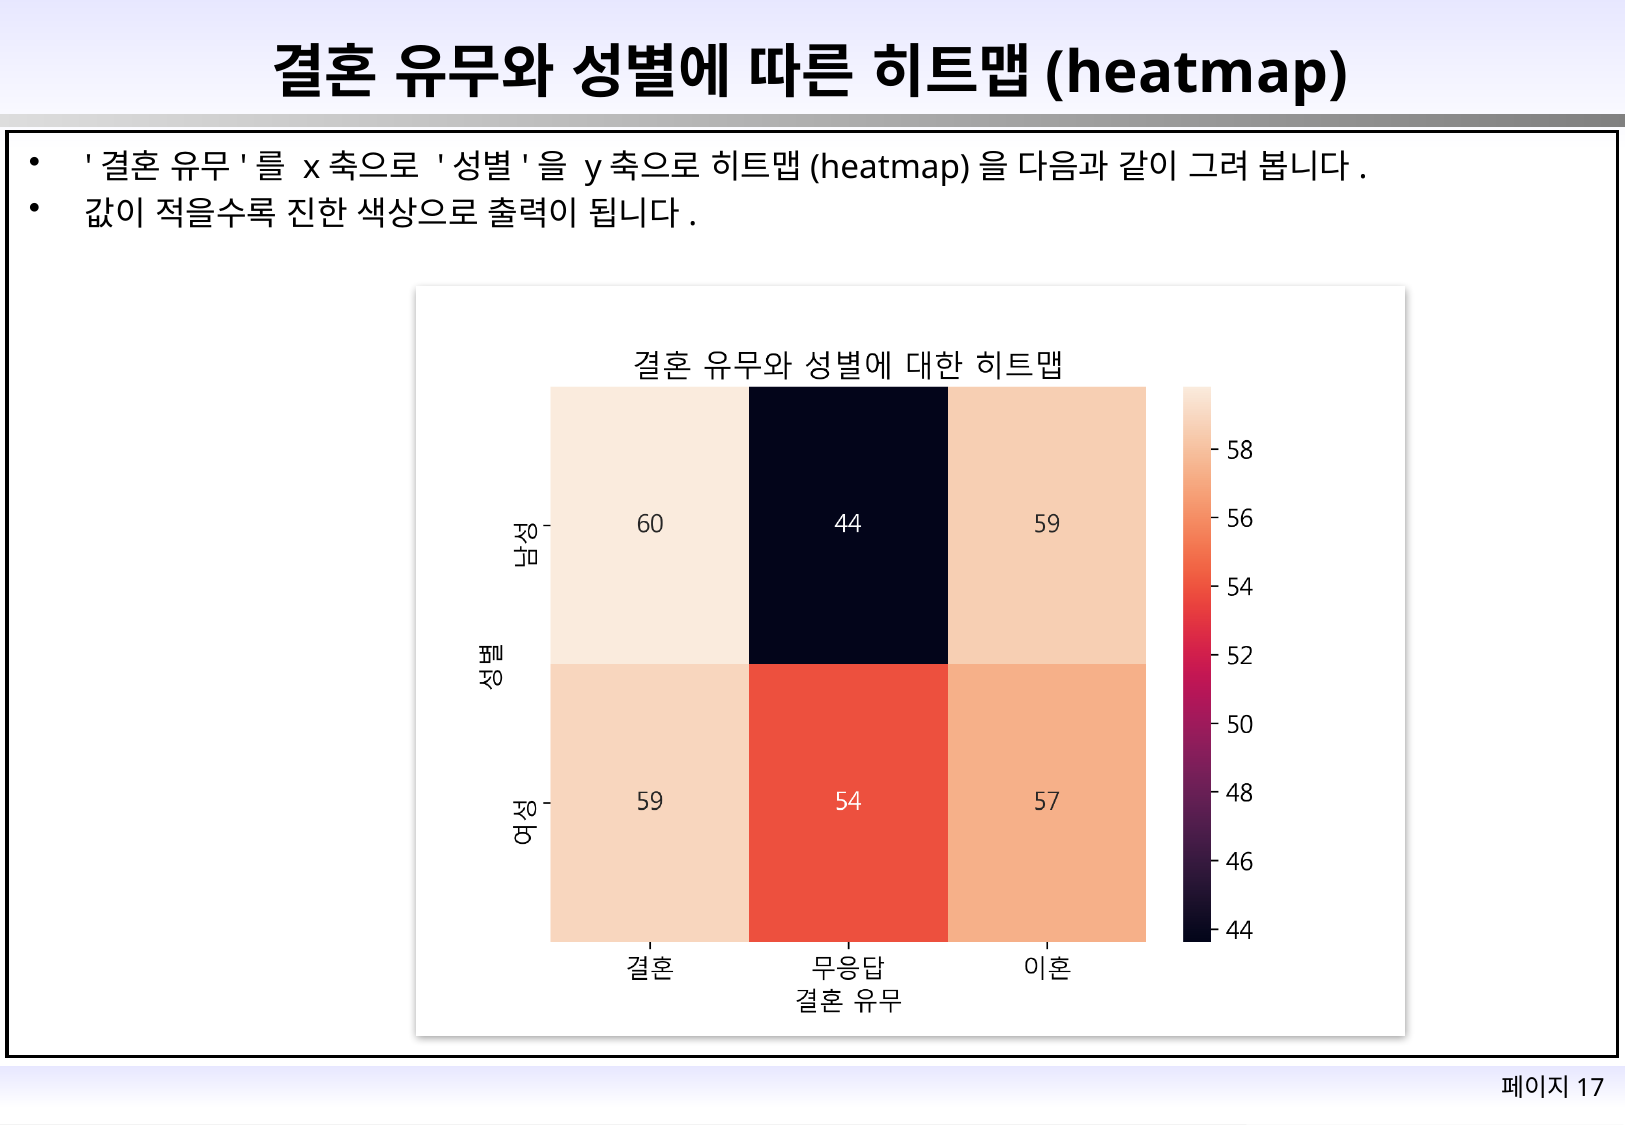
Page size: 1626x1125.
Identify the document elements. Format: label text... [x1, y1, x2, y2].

picture [430, 300, 1392, 1022]
title 결혼 유무와 성별에 따른 히트맵(heatmap) [207, 24, 1412, 113]
list '결혼 유무'를 x축으로 '성별'을 y축으로 히트맵(heatmap)을 다음과 같이 그려 봅니다. 값이 적을수록 진한 색상으로 출력이 됩니다. [13, 137, 1625, 791]
